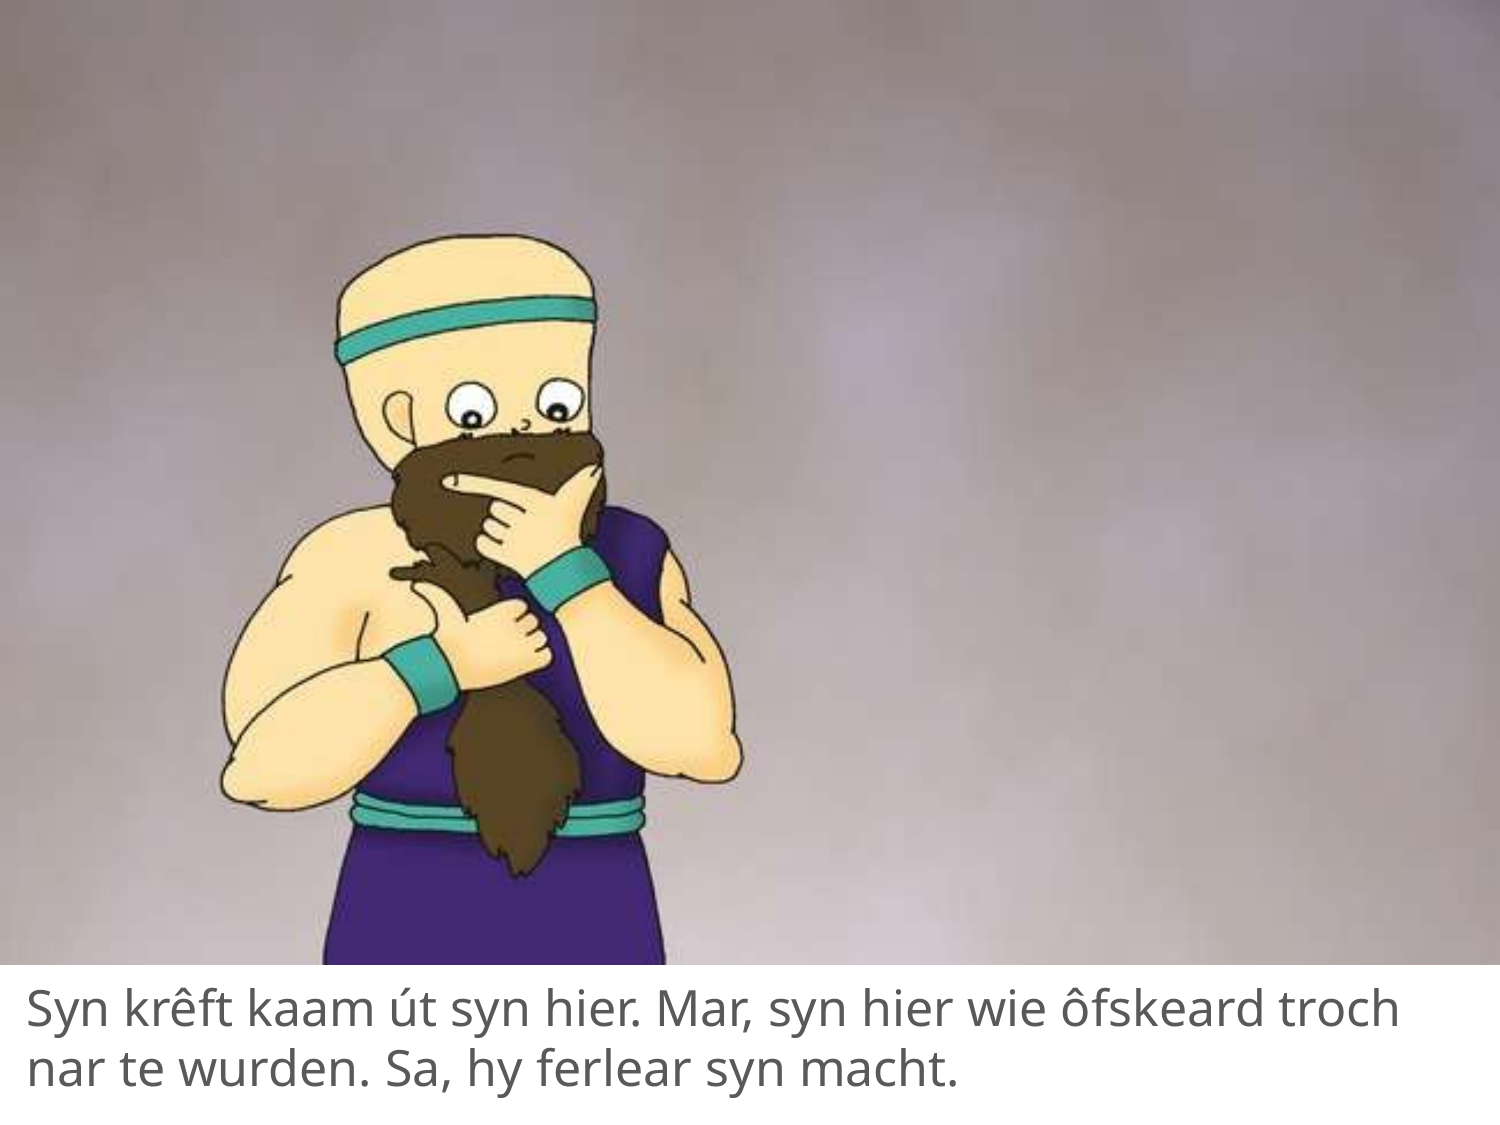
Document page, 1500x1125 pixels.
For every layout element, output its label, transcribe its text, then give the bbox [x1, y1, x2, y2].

picture [0, 0, 1500, 965]
text_box Syn krêft kaam út syn hier. Mar, syn hier wie ôfskeard troch nar te wurden. Sa, hy ferlear syn macht. [11, 973, 1498, 1105]
